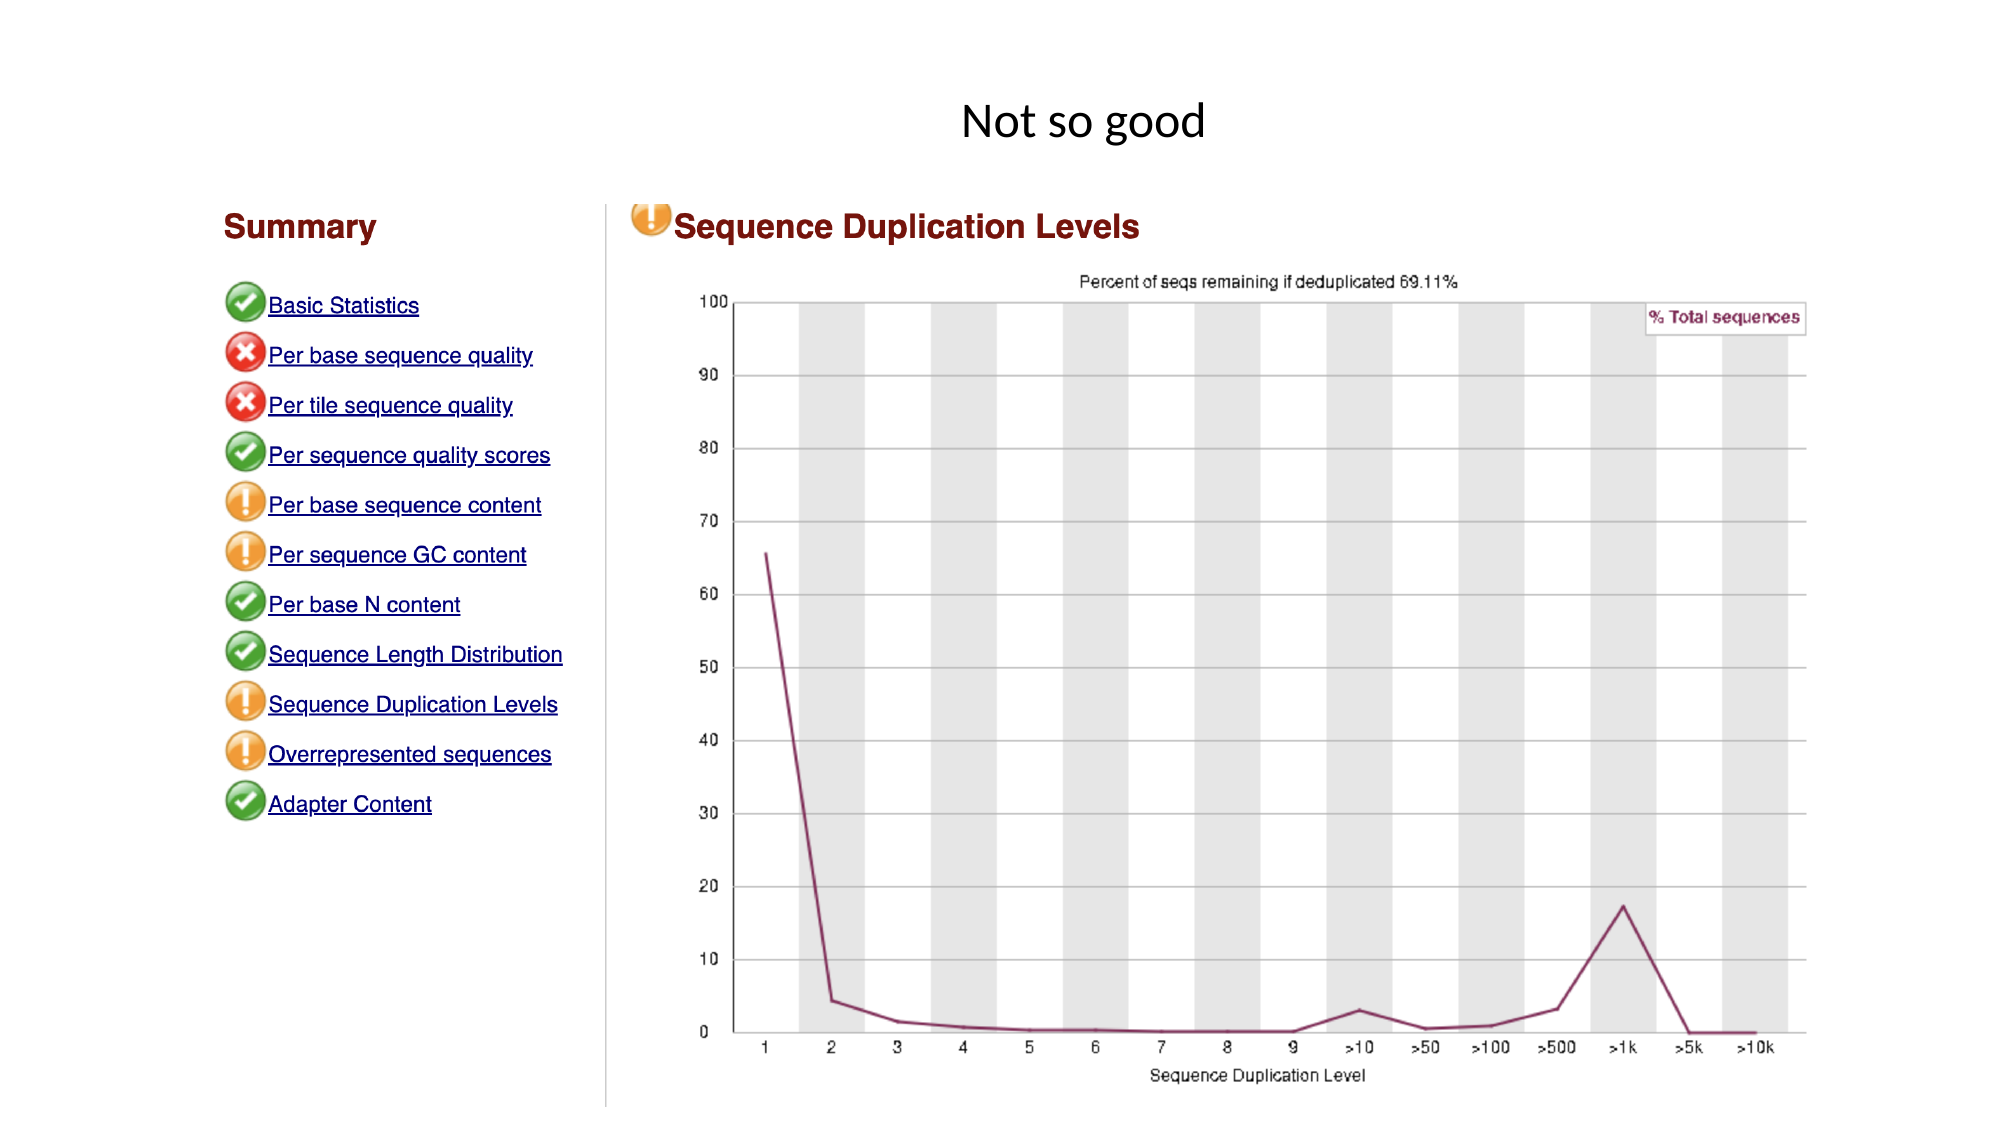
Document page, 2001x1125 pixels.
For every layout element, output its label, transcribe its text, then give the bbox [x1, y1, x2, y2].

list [209, 204, 1816, 1107]
text_box Not so good [946, 80, 1304, 156]
